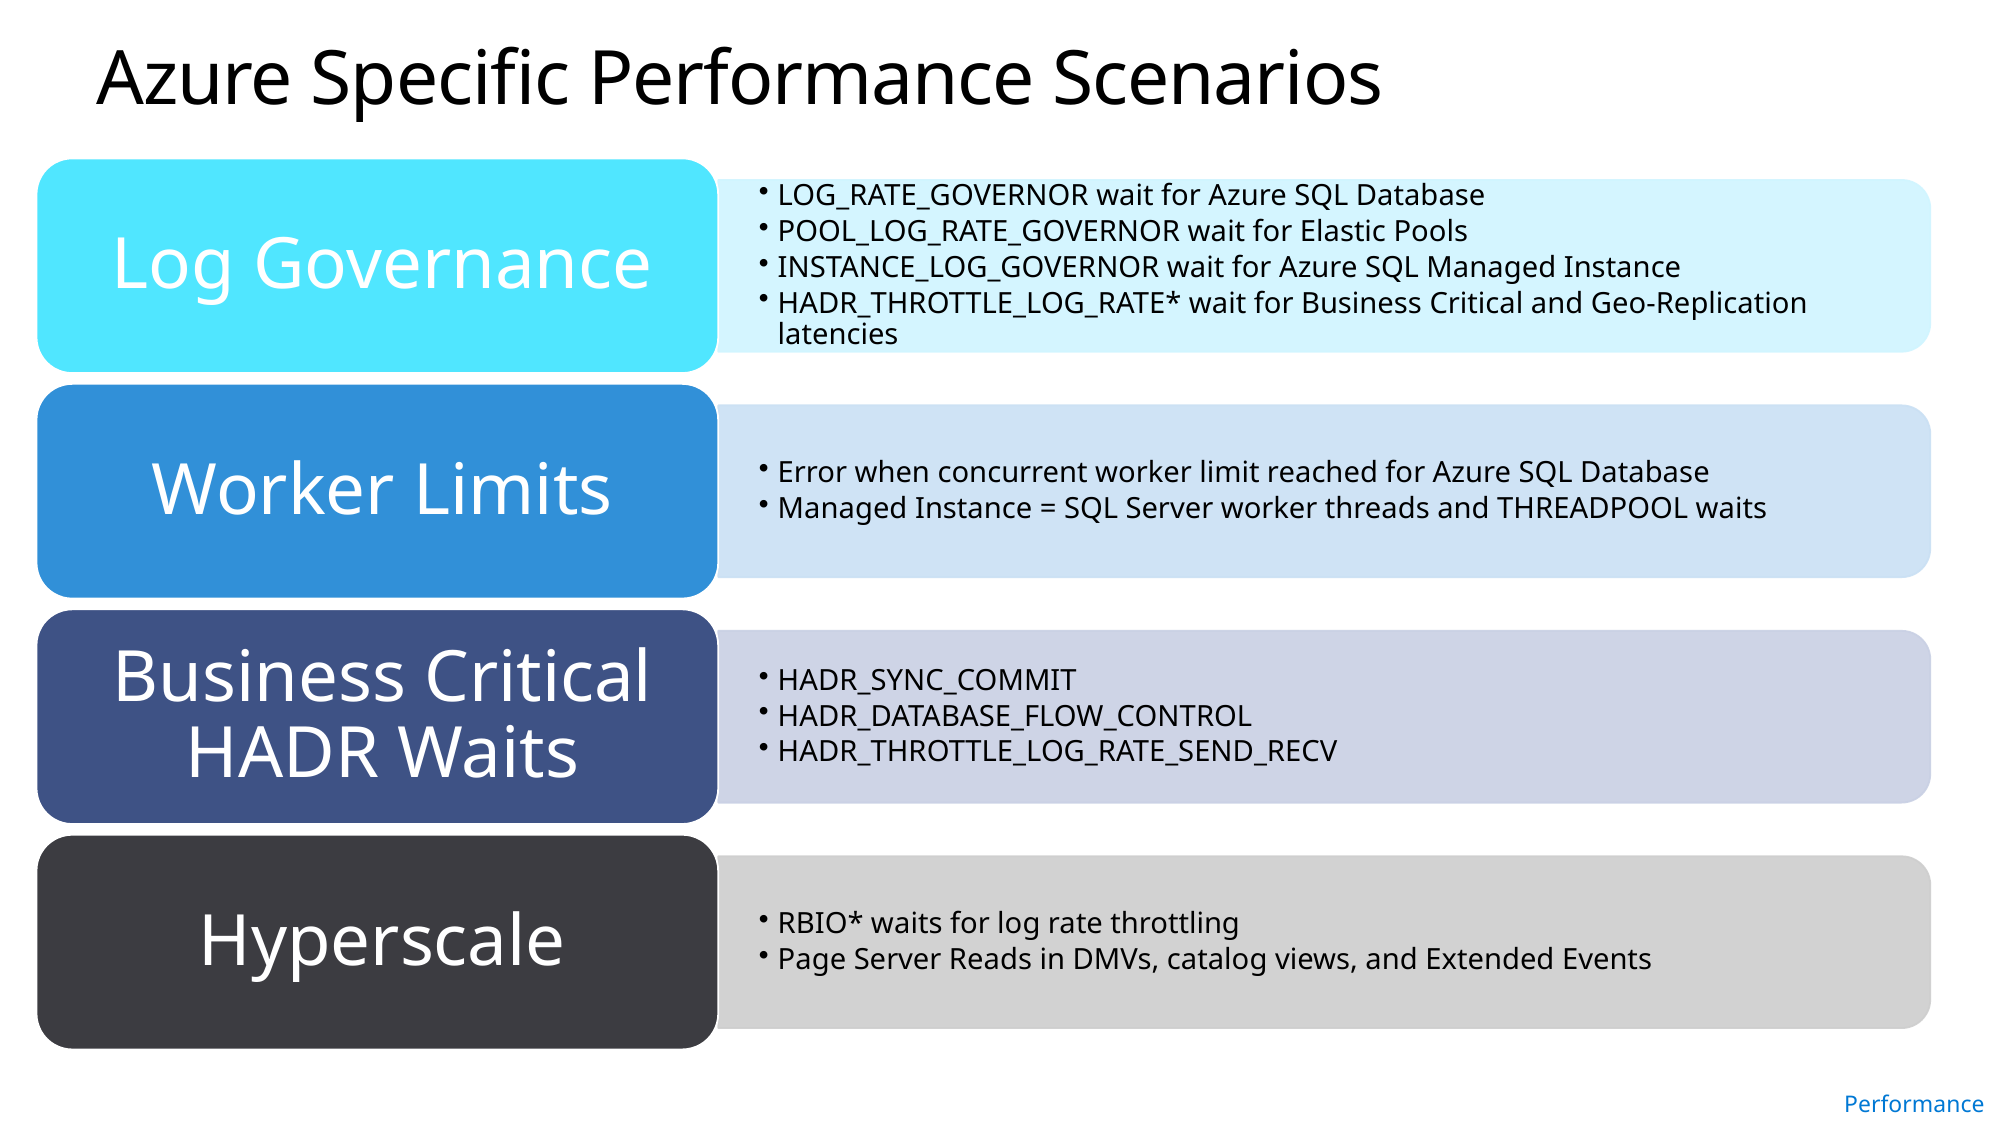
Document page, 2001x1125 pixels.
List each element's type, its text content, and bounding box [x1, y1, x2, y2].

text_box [36, 157, 1931, 1051]
title Azure Specific Performance Scenarios [96, 29, 1904, 121]
text_box Performance [718, 1082, 2000, 1125]
